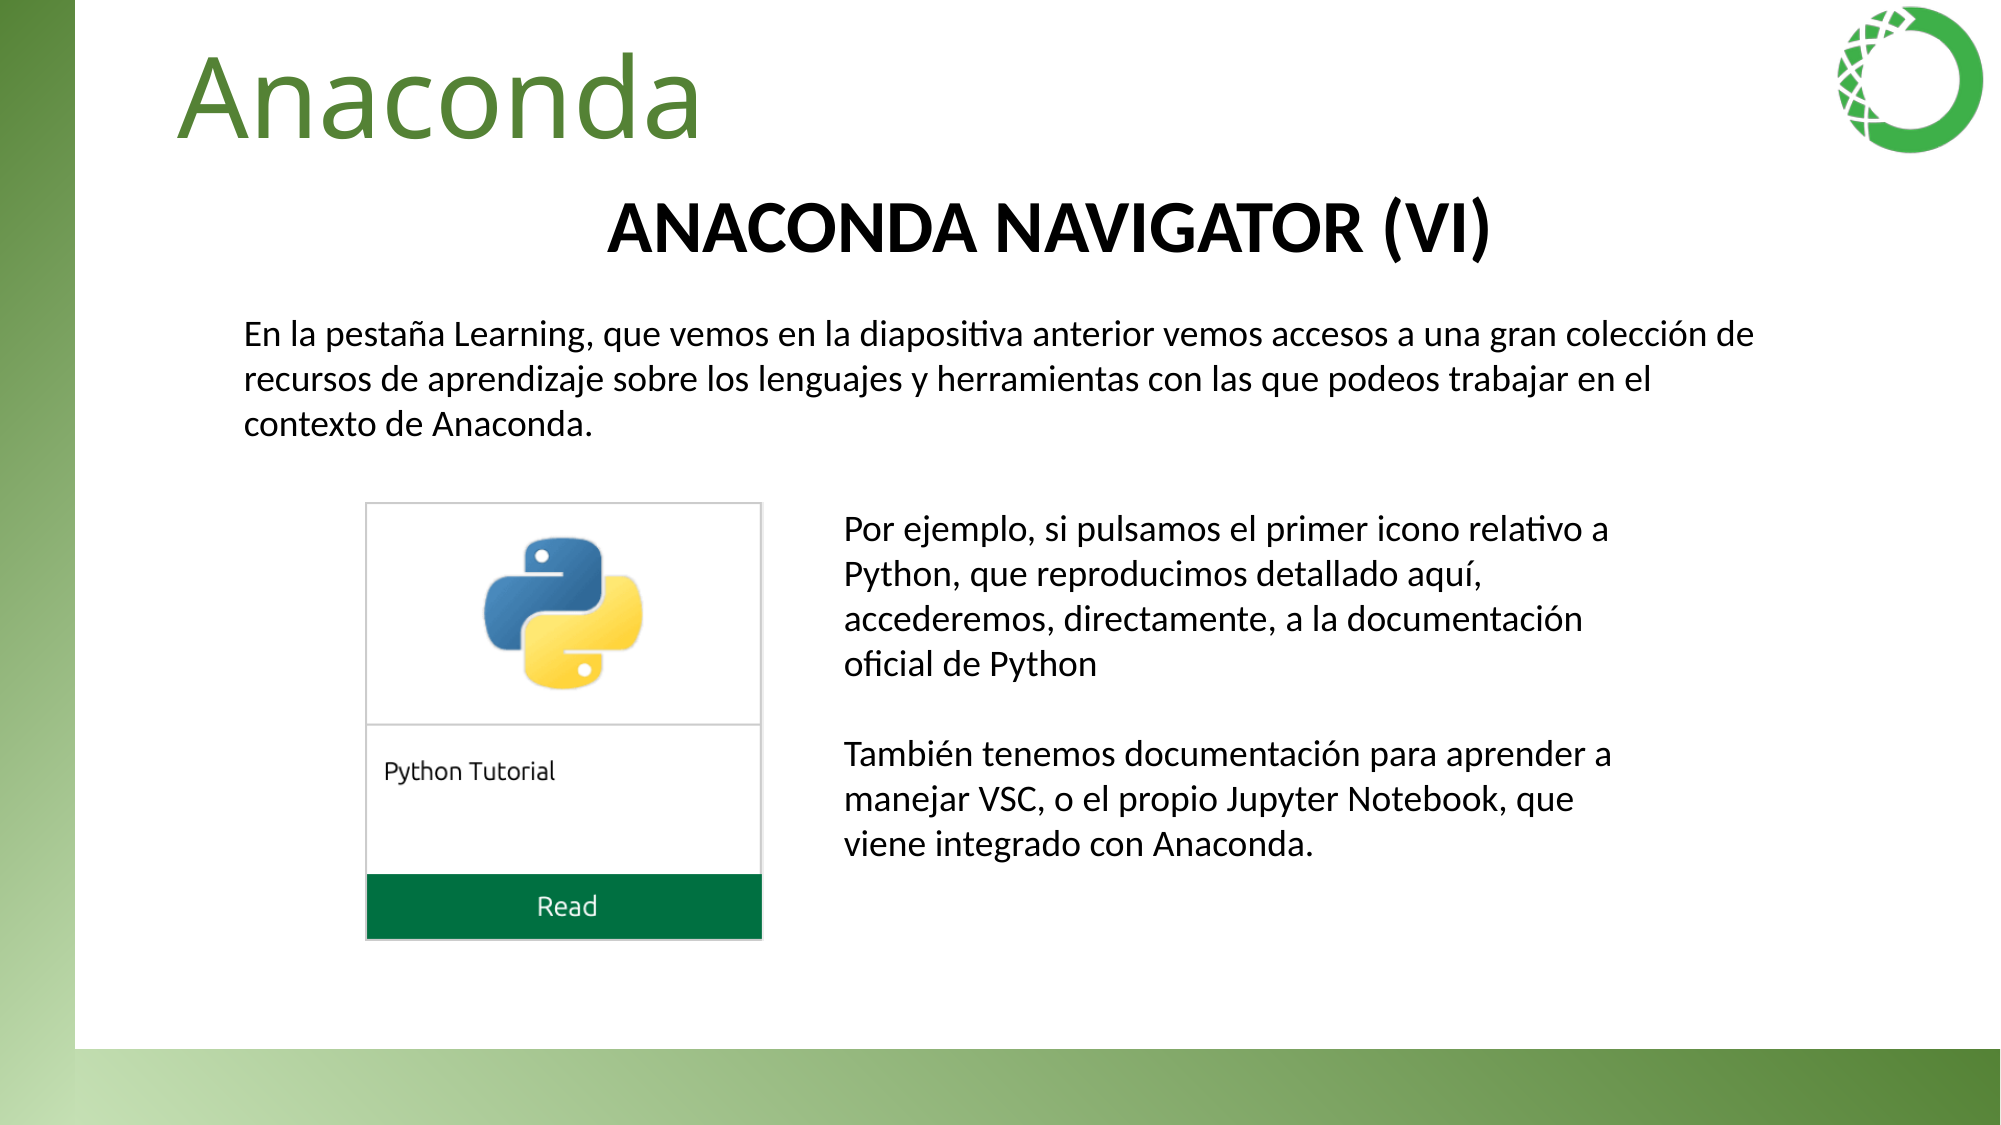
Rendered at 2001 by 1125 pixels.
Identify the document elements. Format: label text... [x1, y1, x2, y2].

text_box En la pestaña Learning, que vemos en la diapositiva anterior vemos accesos a una gran colección de recursos de aprendizaje sobre los lenguajes y herramientas con las que podeos trabajar en el contexto de Anaconda. [229, 301, 1806, 452]
text_box [74, 1049, 2000, 1125]
text_box Por ejemplo, si pulsamos el primer icono relativo a Python, que reproducimos detallado aquí, accederemos, directamente, a la documentación oficial de Python También tenemos documentación para aprender a manejar VSC, o el propio Jupyter Notebook, que viene integrado con Anaconda. [829, 496, 1635, 872]
picture [1829, 0, 1992, 161]
text_box [0, 0, 76, 1125]
text_box ANACONDA NAVIGATOR (VI) [593, 170, 1556, 276]
text_box Anaconda [162, 18, 728, 169]
picture [365, 502, 764, 941]
